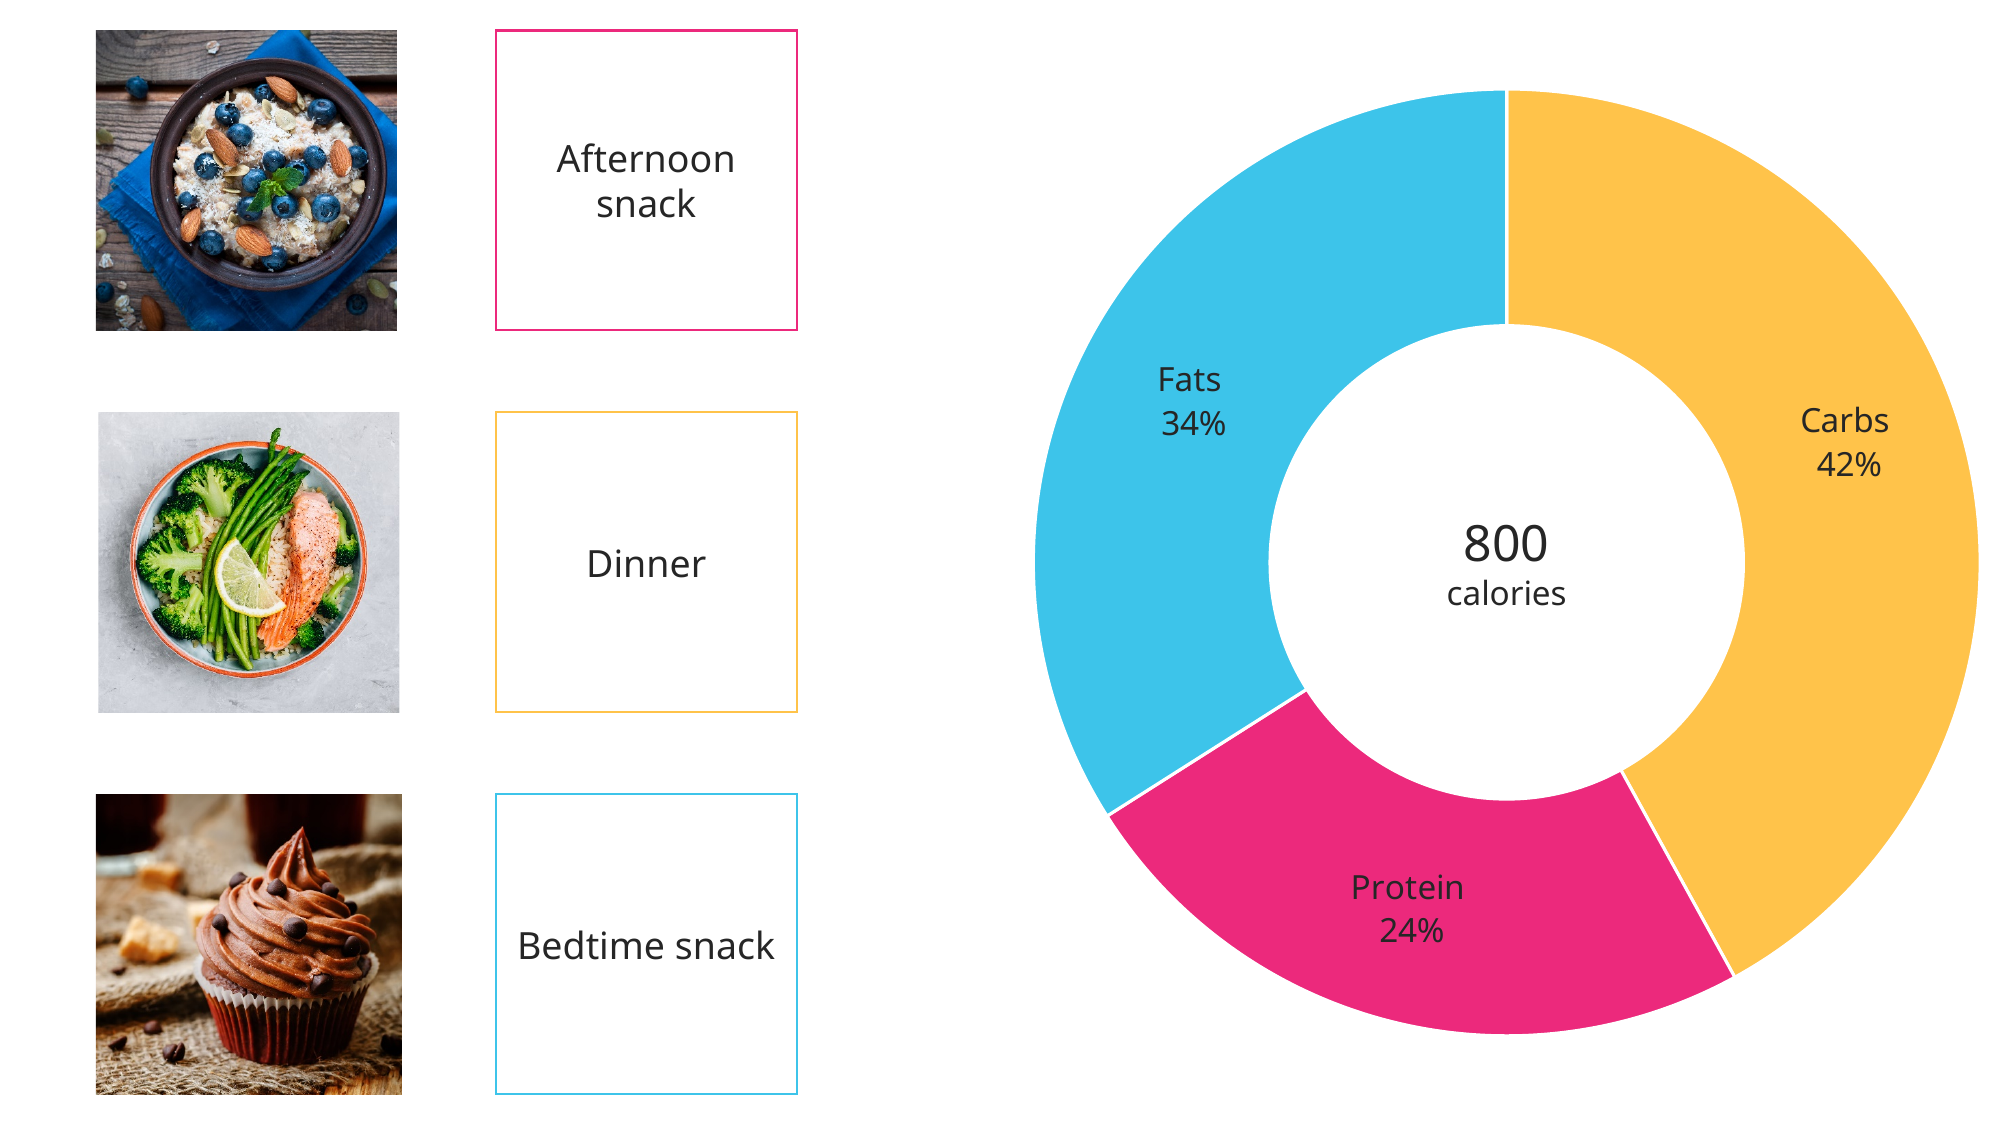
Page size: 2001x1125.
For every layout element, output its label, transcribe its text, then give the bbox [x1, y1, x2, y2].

picture [98, 412, 400, 713]
picture [95, 794, 402, 1095]
text_box Afternoon snack [495, 29, 798, 331]
text_box Bedtime snack [495, 793, 798, 1095]
chart [1013, 0, 2000, 1125]
text_box Dinner [495, 411, 798, 713]
picture [95, 30, 397, 331]
